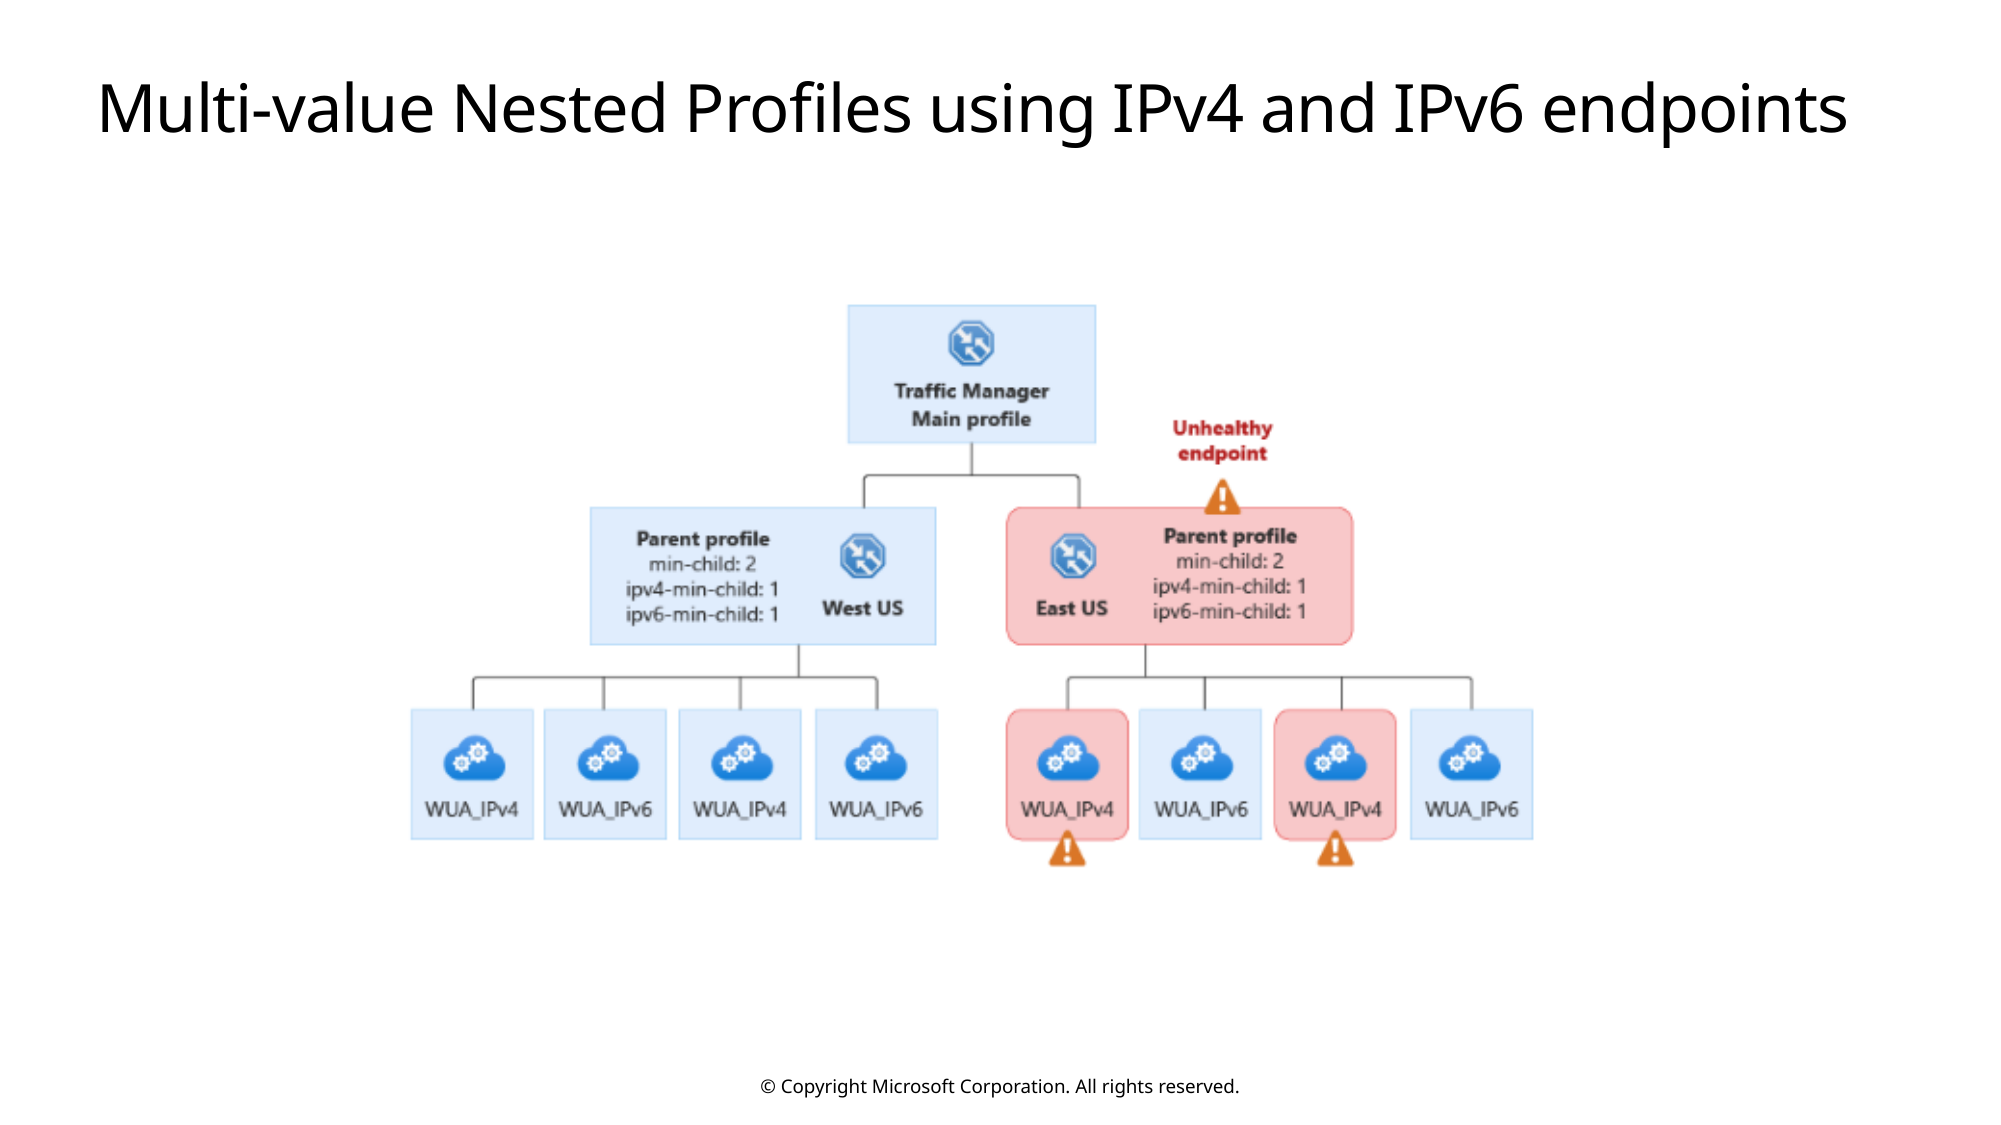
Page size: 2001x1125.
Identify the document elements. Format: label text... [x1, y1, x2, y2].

title Multi-value Nested Profiles using IPv4 and IPv6 endpoints [96, 75, 1904, 166]
picture [367, 284, 1555, 900]
